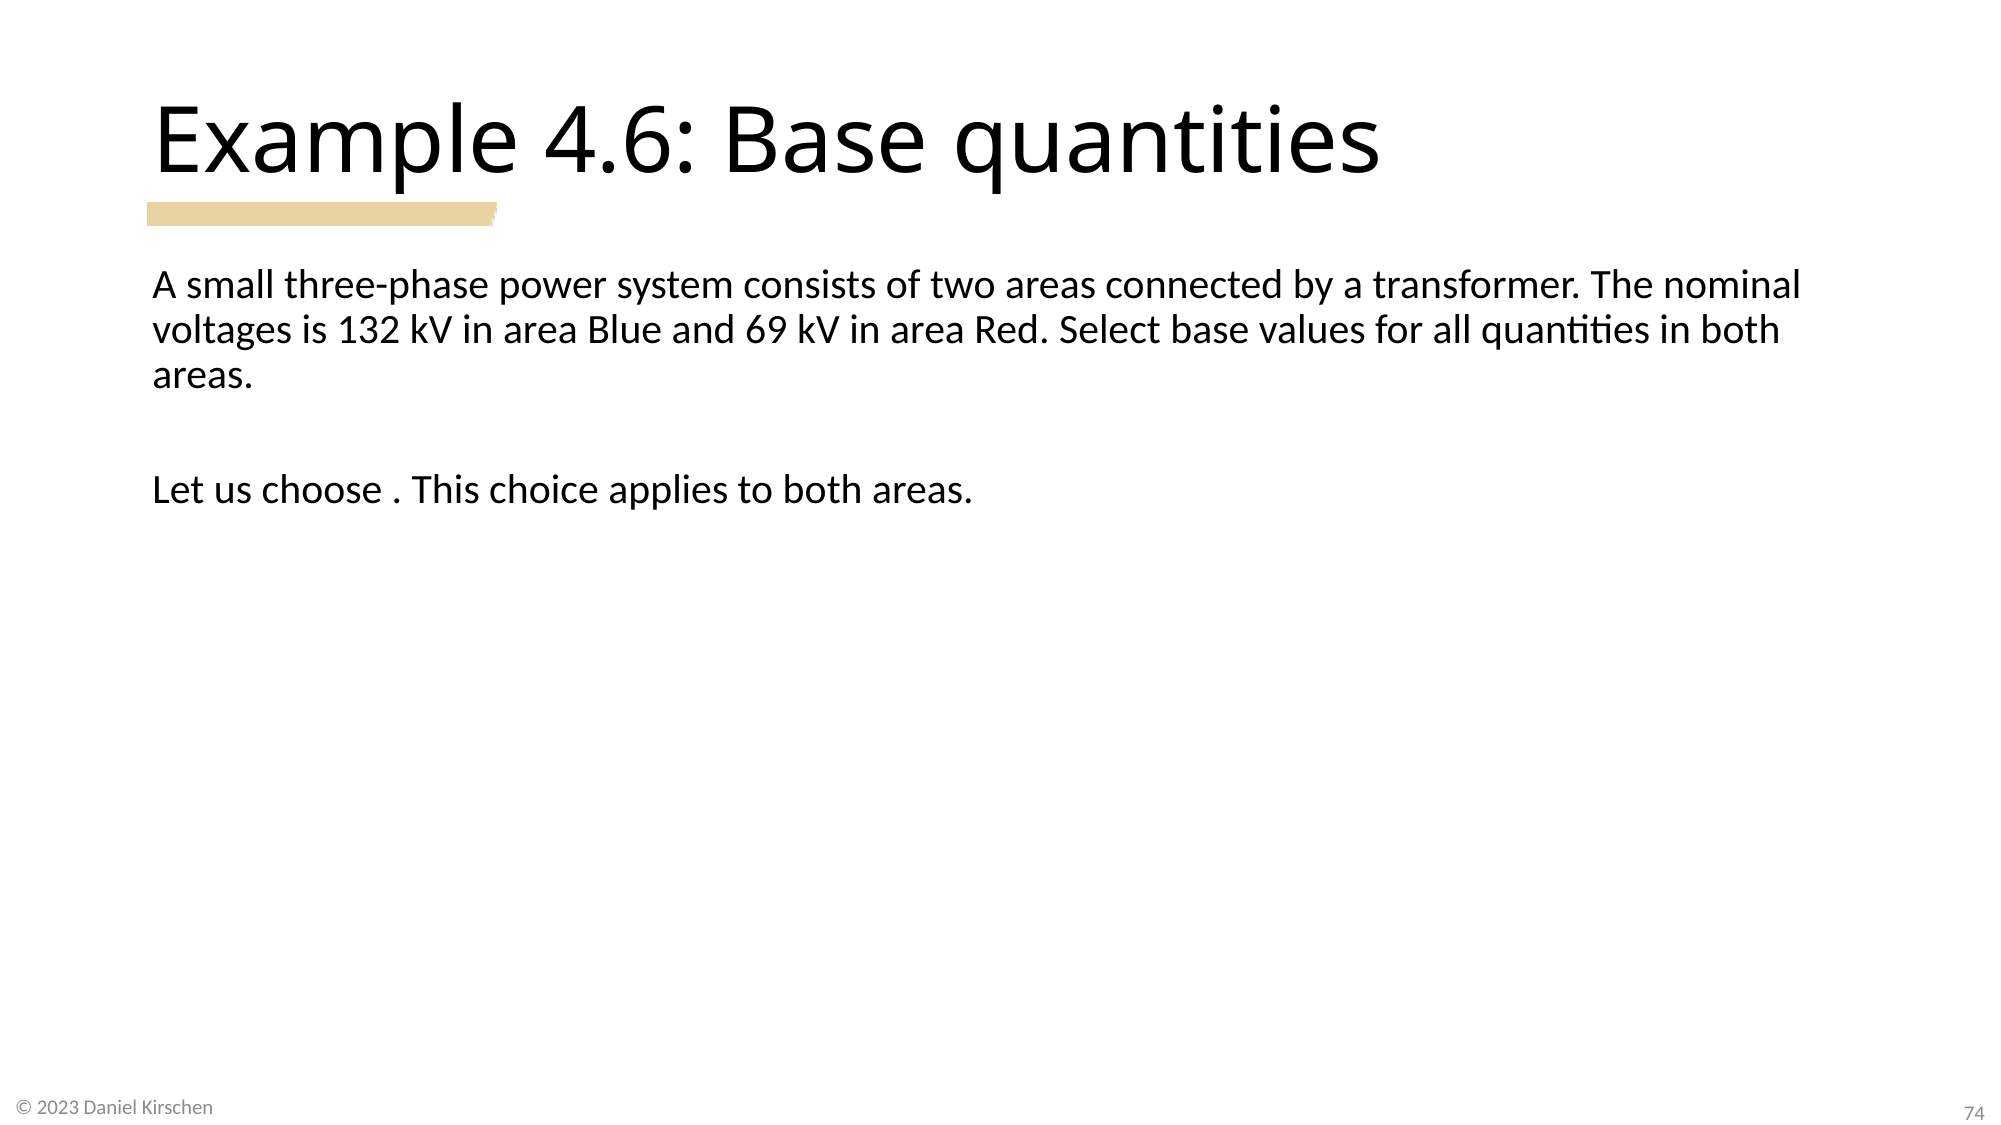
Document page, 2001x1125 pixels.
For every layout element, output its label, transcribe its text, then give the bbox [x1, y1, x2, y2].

slide_number 74 [1550, 1088, 2000, 1125]
slide_number © 2023 Daniel Kirschen [0, 1080, 517, 1125]
title Example 4.6: Base quantities [137, 59, 1863, 226]
